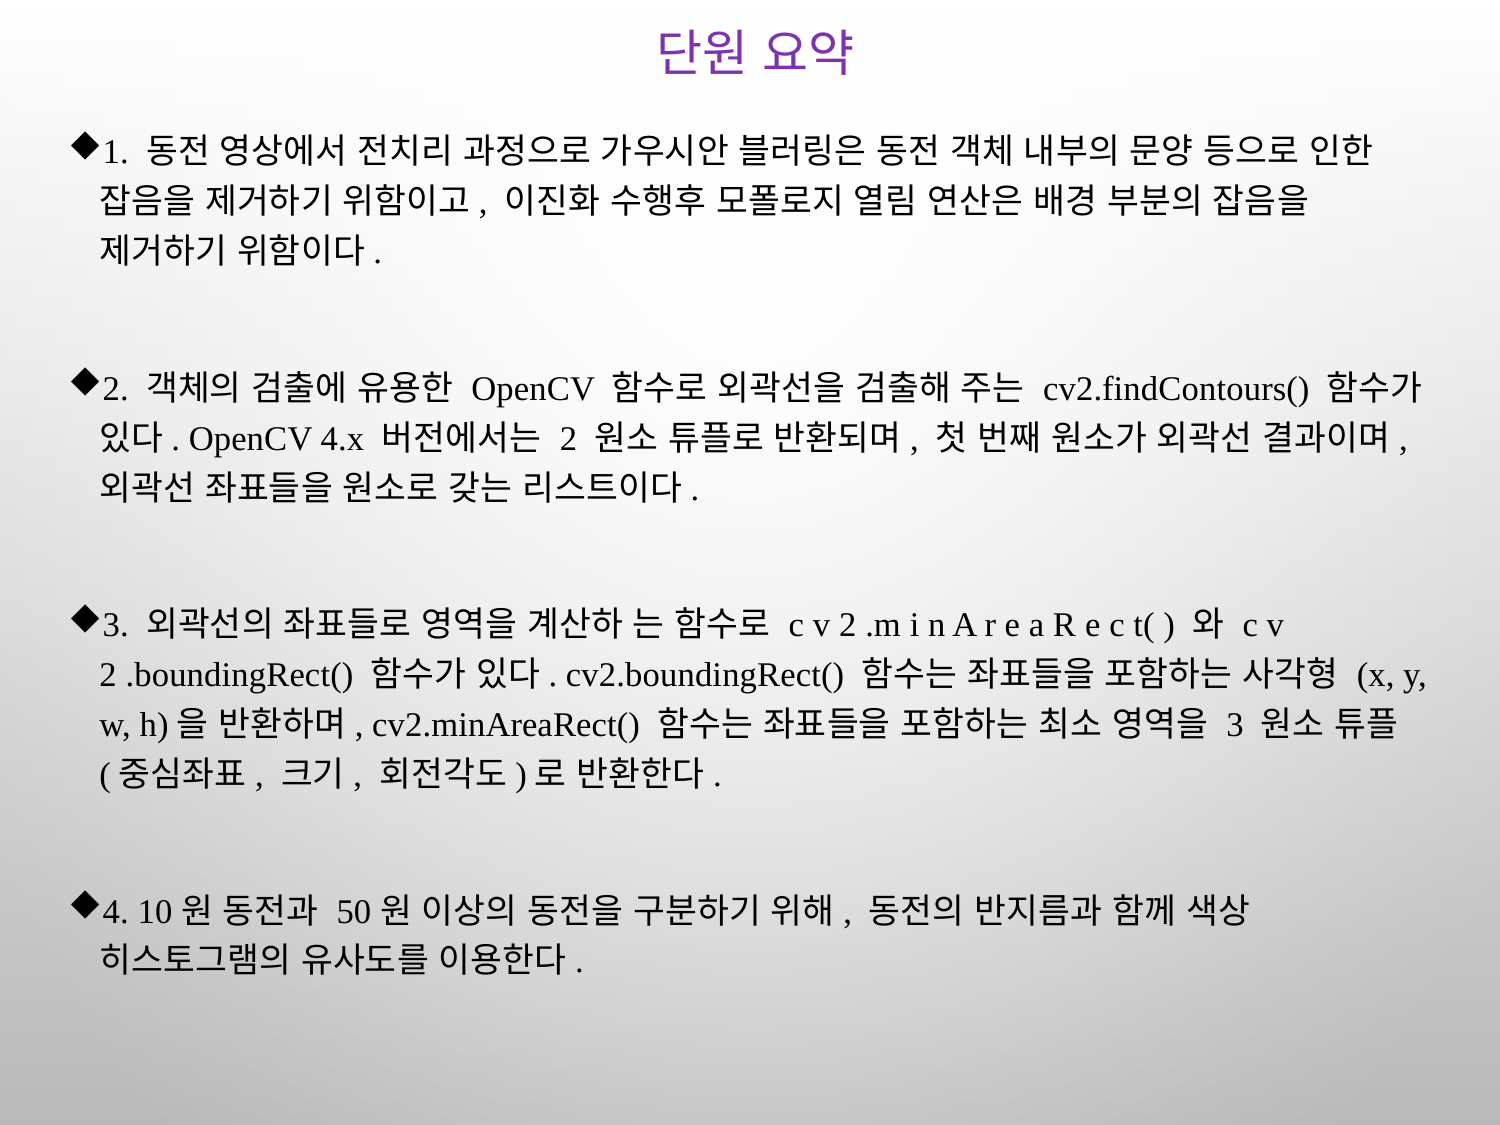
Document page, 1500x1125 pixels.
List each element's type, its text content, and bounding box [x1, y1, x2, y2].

title 단원 요약 [53, 4, 1459, 107]
picture [0, 0, 1500, 1125]
list 1. 동전 영상에서 전치리 과정으로 가우시안 블러링은 동전 객체 내부의 문양 등으로 인한 잡음을 제거하기 위함이고, 이진화 수행후 모폴로지 열림 연산은 배경 부분의 잡음을 제거하기 위함이다. 2. 객체의 검출에 유용한 OpenCV 함수로 외곽선을 검출해 주는 cv2.findContours() 함수가 있다. OpenCV 4.x 버전에서는 2 원소 튜플로 반환되며, 첫 번째 원소가 외곽선 결과이며, 외곽선 좌표들을 원소로 갖는 리스트이다. 3. 외곽선의 좌표들로 영역을 계산하 는 함수로 c v 2 .m i n A r e a R e c t( ) 와 c v 2 .boundingRect() 함수가 있다. cv2.boundingRect() 함수는 좌표들을 포함하는 사각형 (x, y, w, h)을 반환하며, cv2.minAreaRect() 함수는 좌표들을 포함하는 최소 영역을 3 원소 튜플(중심좌표, 크기, 회전각도)로 반환한다. 4. 10원 동전과 50원 이상의 동전을 구분하기 위해, 동전의 반지름과 함께 색상 히스토그램의 유사도를 이용한다. [53, 113, 1459, 1102]
